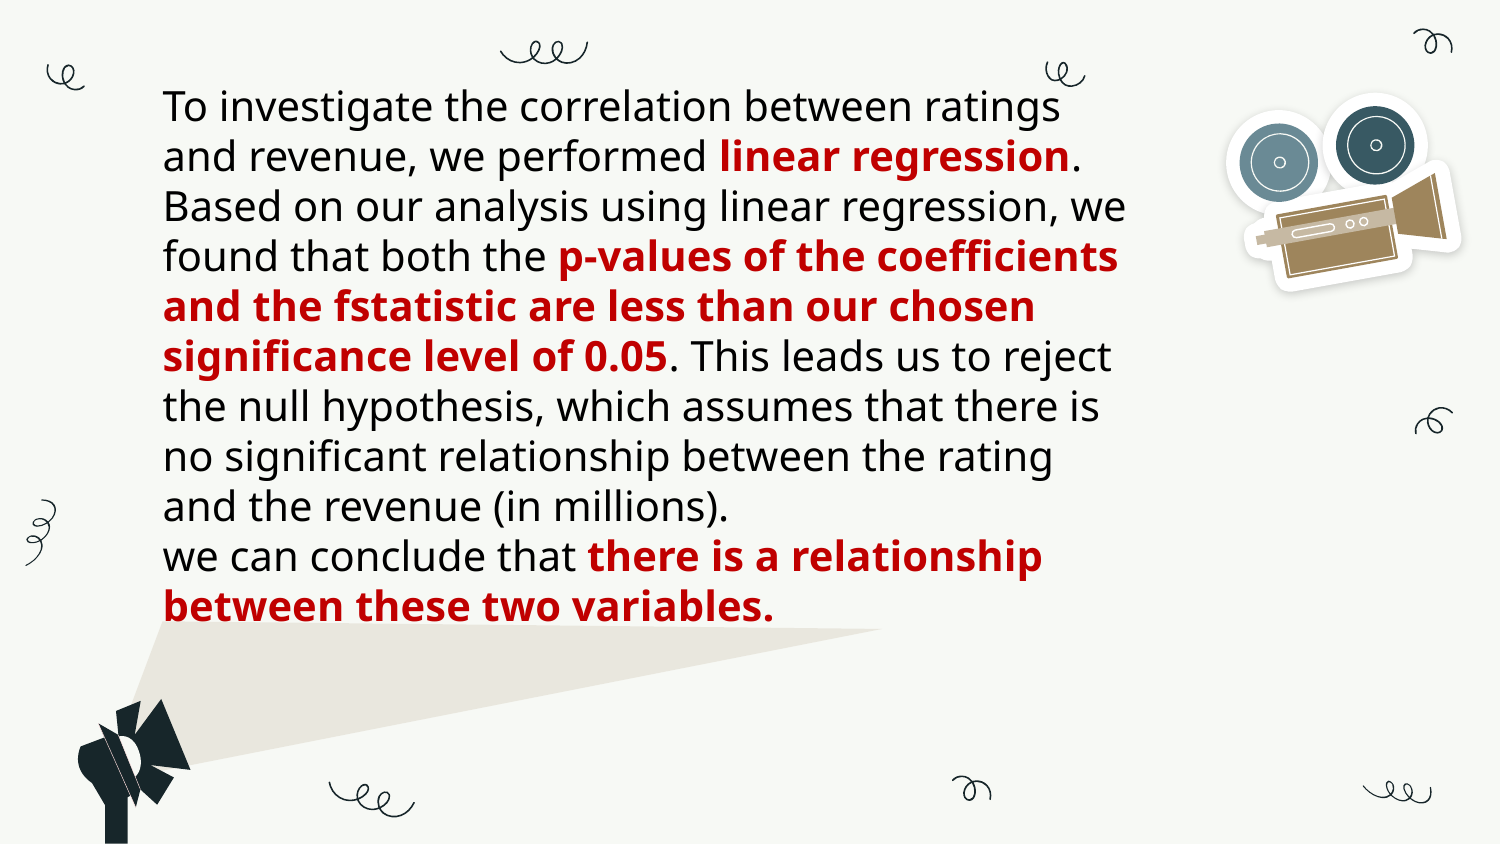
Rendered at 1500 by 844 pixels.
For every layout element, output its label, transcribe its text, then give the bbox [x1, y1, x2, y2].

text_box To investigate the correlation between ratings and revenue, we performed linear regression. Based on our analysis using linear regression, we found that both the p-values of the coefficients and the fstatistic are less than our chosen significance level of 0.05. This leads us to reject the null hypothesis, which assumes that there is no significant relationship between the rating and the revenue (in millions). we can conclude that there is a relationship between these two variables. [147, 71, 1142, 637]
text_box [60, 620, 883, 844]
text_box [1236, 108, 1443, 273]
